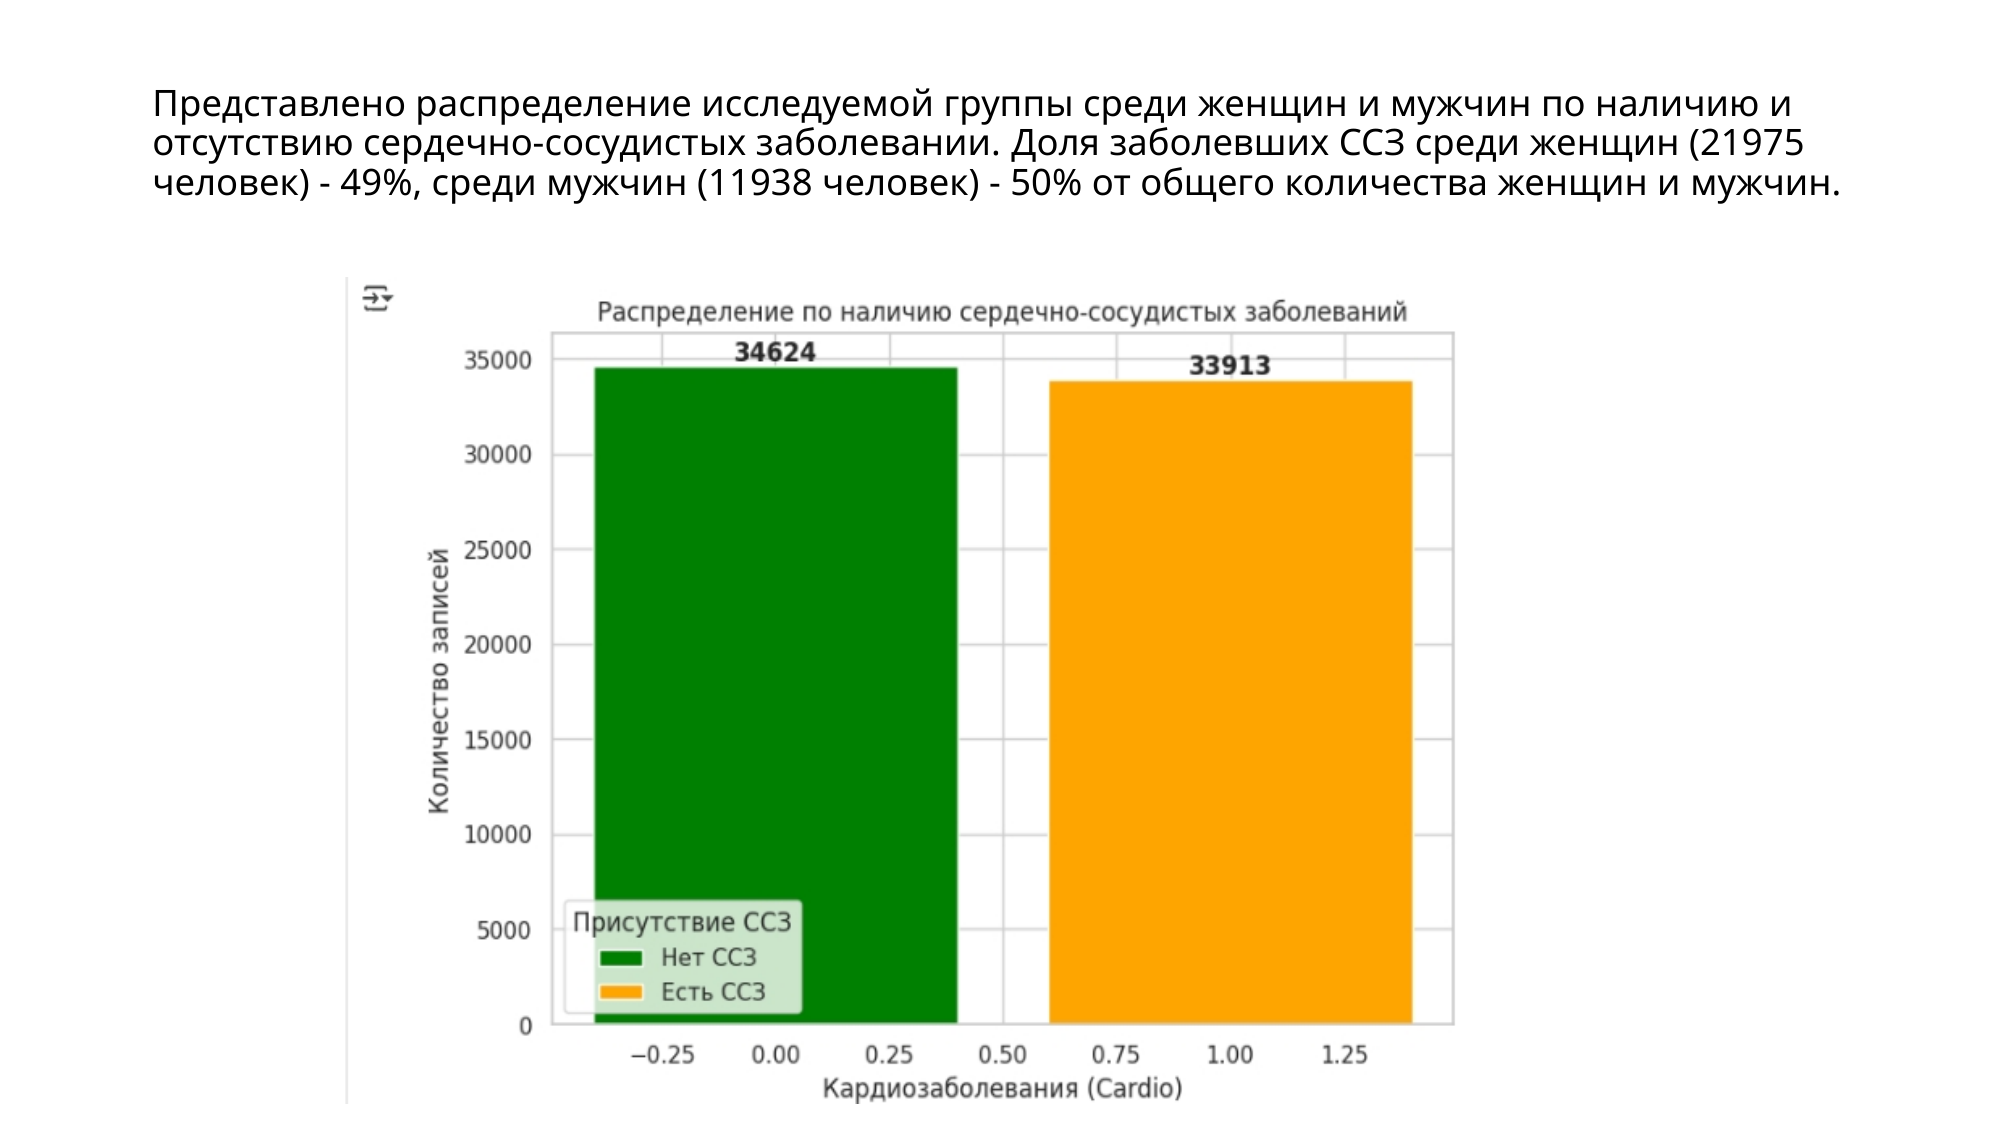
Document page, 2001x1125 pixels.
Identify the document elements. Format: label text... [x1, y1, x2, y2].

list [345, 277, 1523, 1104]
title Представлено распределение исследуемой группы среди женщин и мужчин по наличию и отсутствию сердечно-сосудистых заболевании. Доля заболевших ССЗ среди женщин (21975 человек) - 49%, среди мужчин (11938 человек) - 50% от общего количества женщин и мужчин. [137, 59, 1863, 278]
